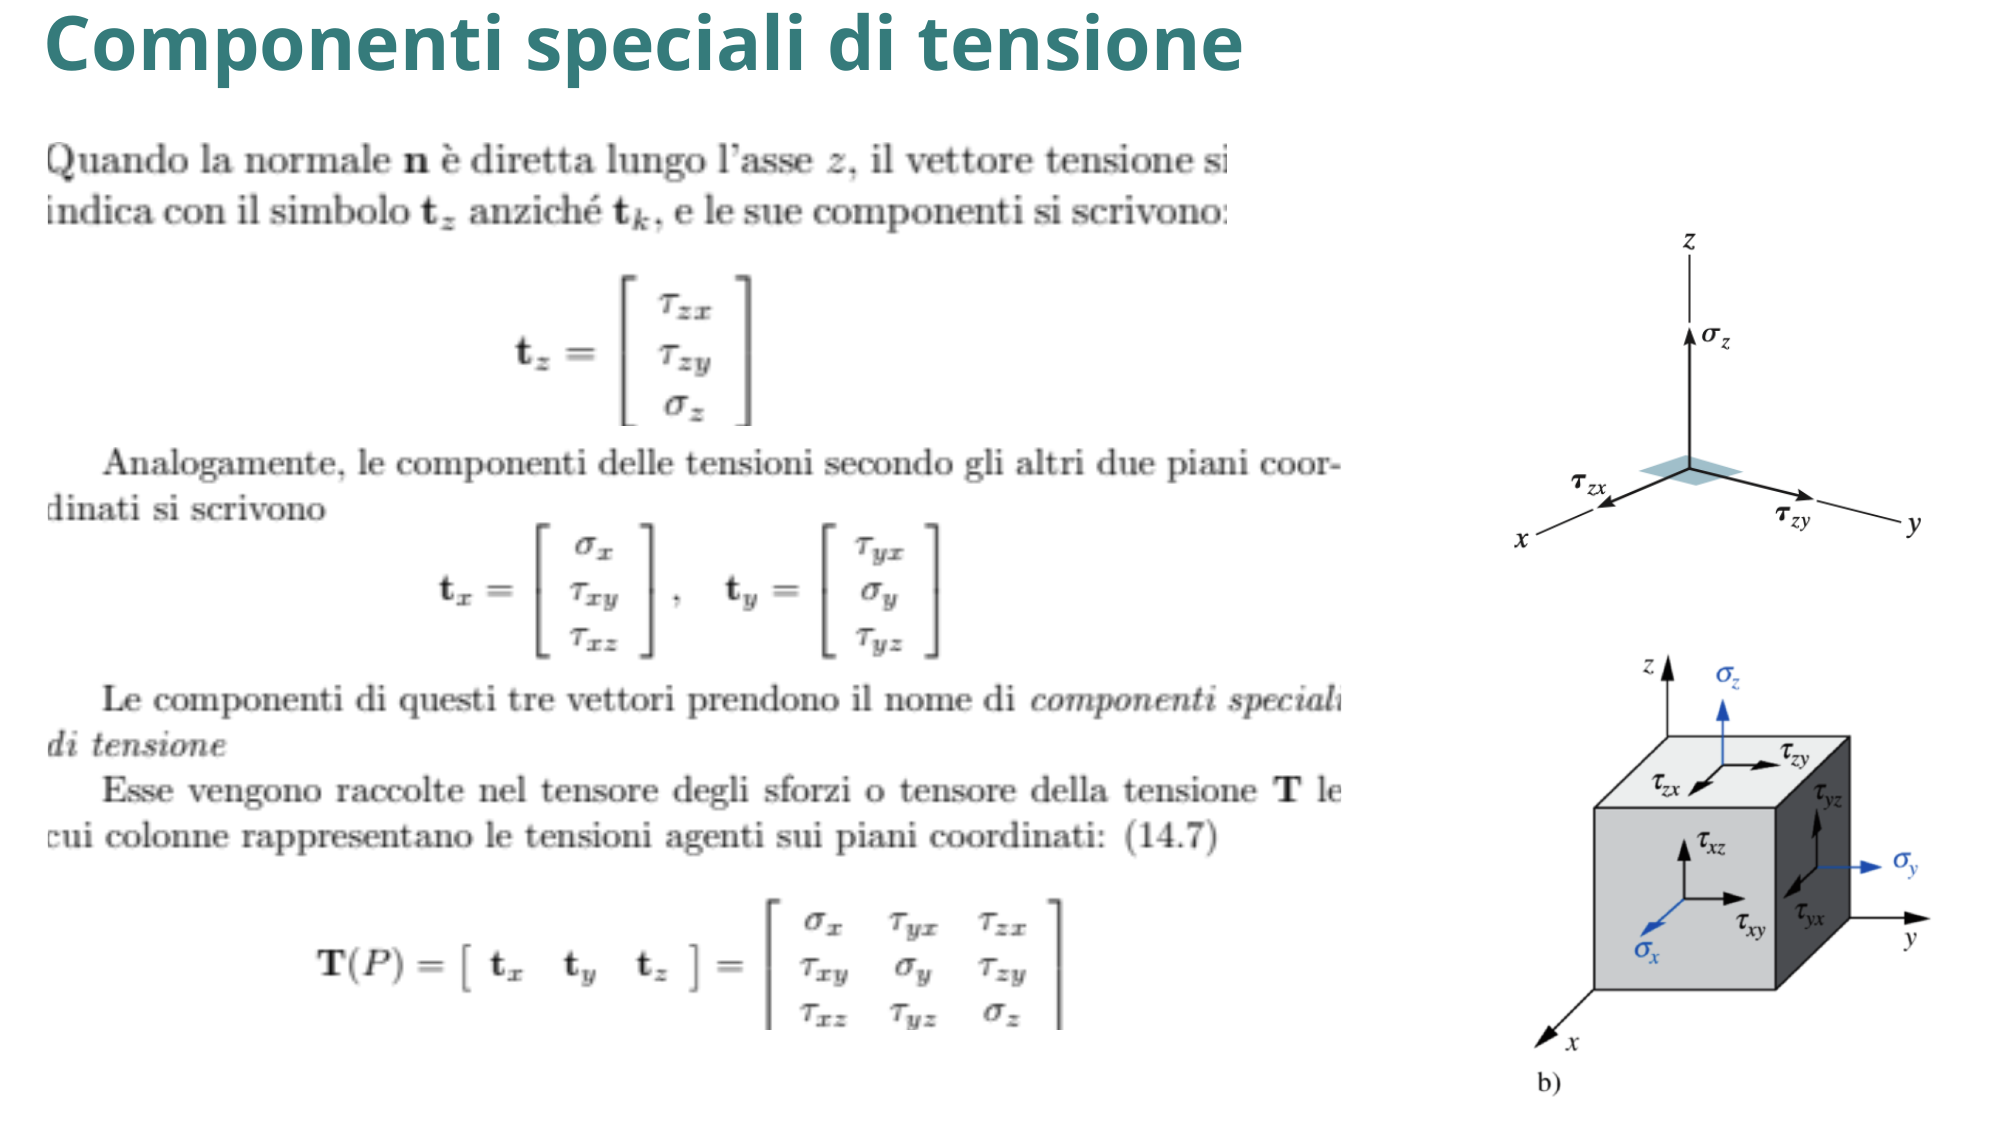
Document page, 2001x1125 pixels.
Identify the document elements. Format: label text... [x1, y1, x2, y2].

picture [47, 141, 1228, 426]
title Componenti speciali di tensione [28, 0, 1754, 186]
picture [1507, 632, 2000, 1118]
picture [47, 447, 1342, 1030]
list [1454, 170, 2000, 561]
